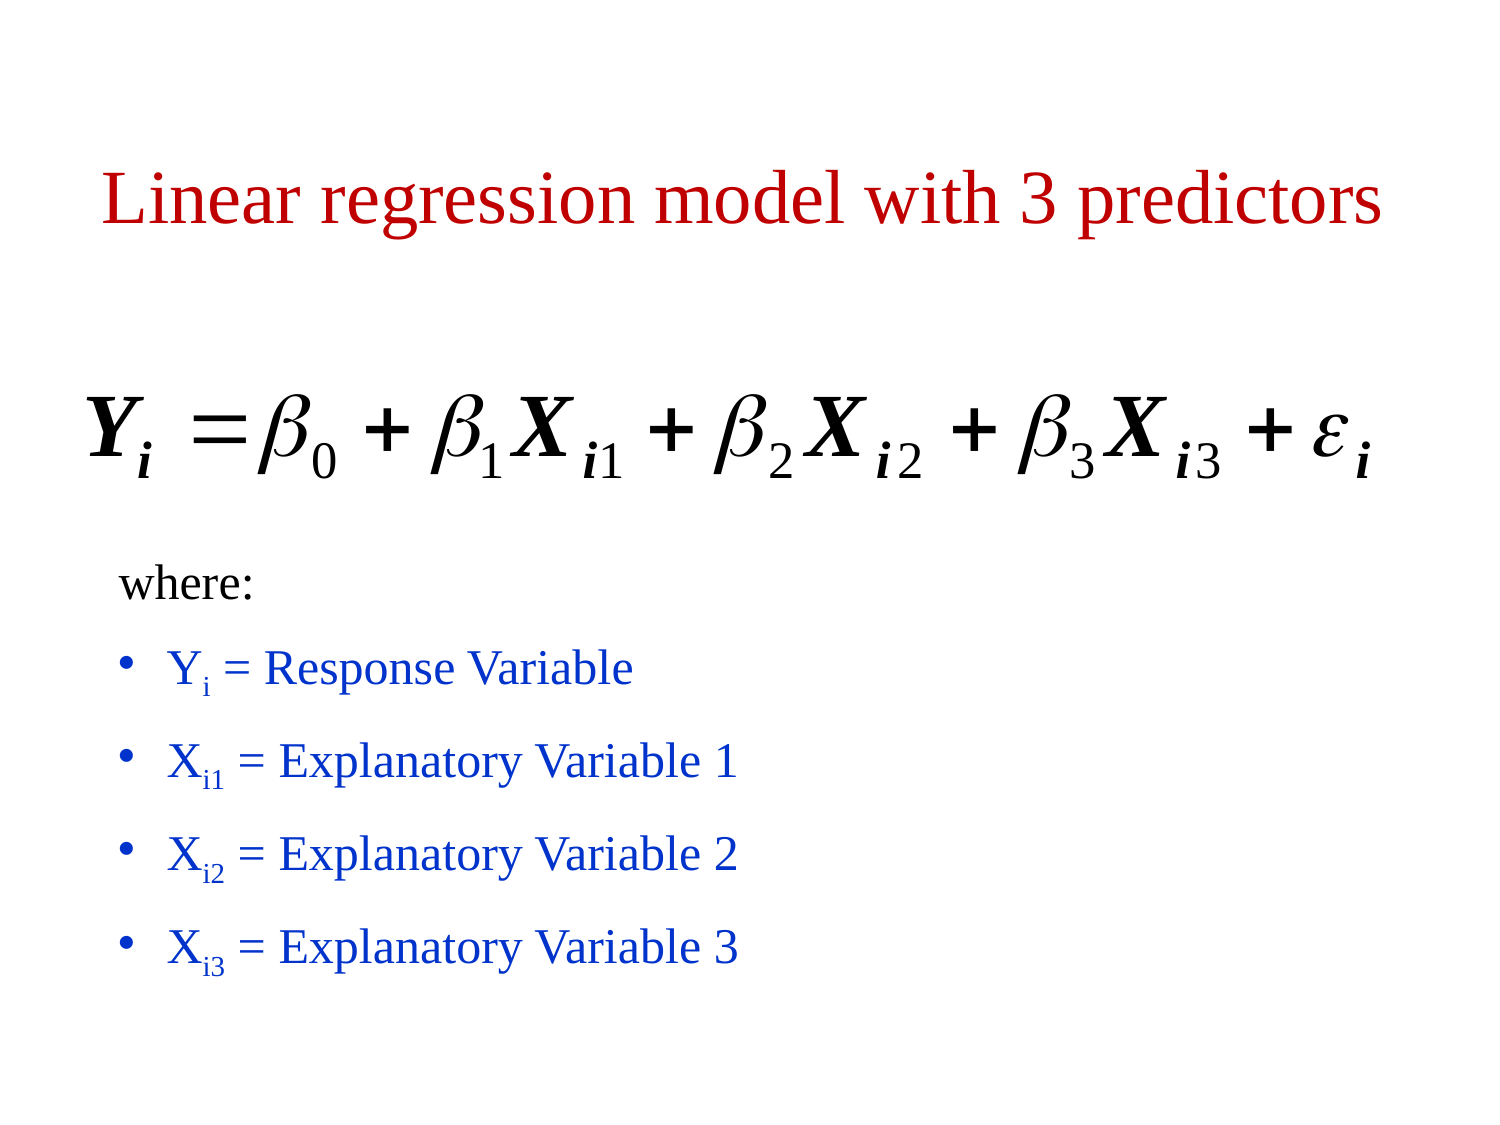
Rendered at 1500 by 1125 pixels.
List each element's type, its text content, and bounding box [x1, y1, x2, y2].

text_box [75, 365, 1393, 502]
title Linear regression model with 3 predictors [67, 99, 1418, 287]
text_box where: Yi = Response Variable Xi1 = Explanatory Variable 1 Xi2 = Explanatory Variable 2 Xi3 = Explanatory Variable 3 [103, 541, 1382, 990]
